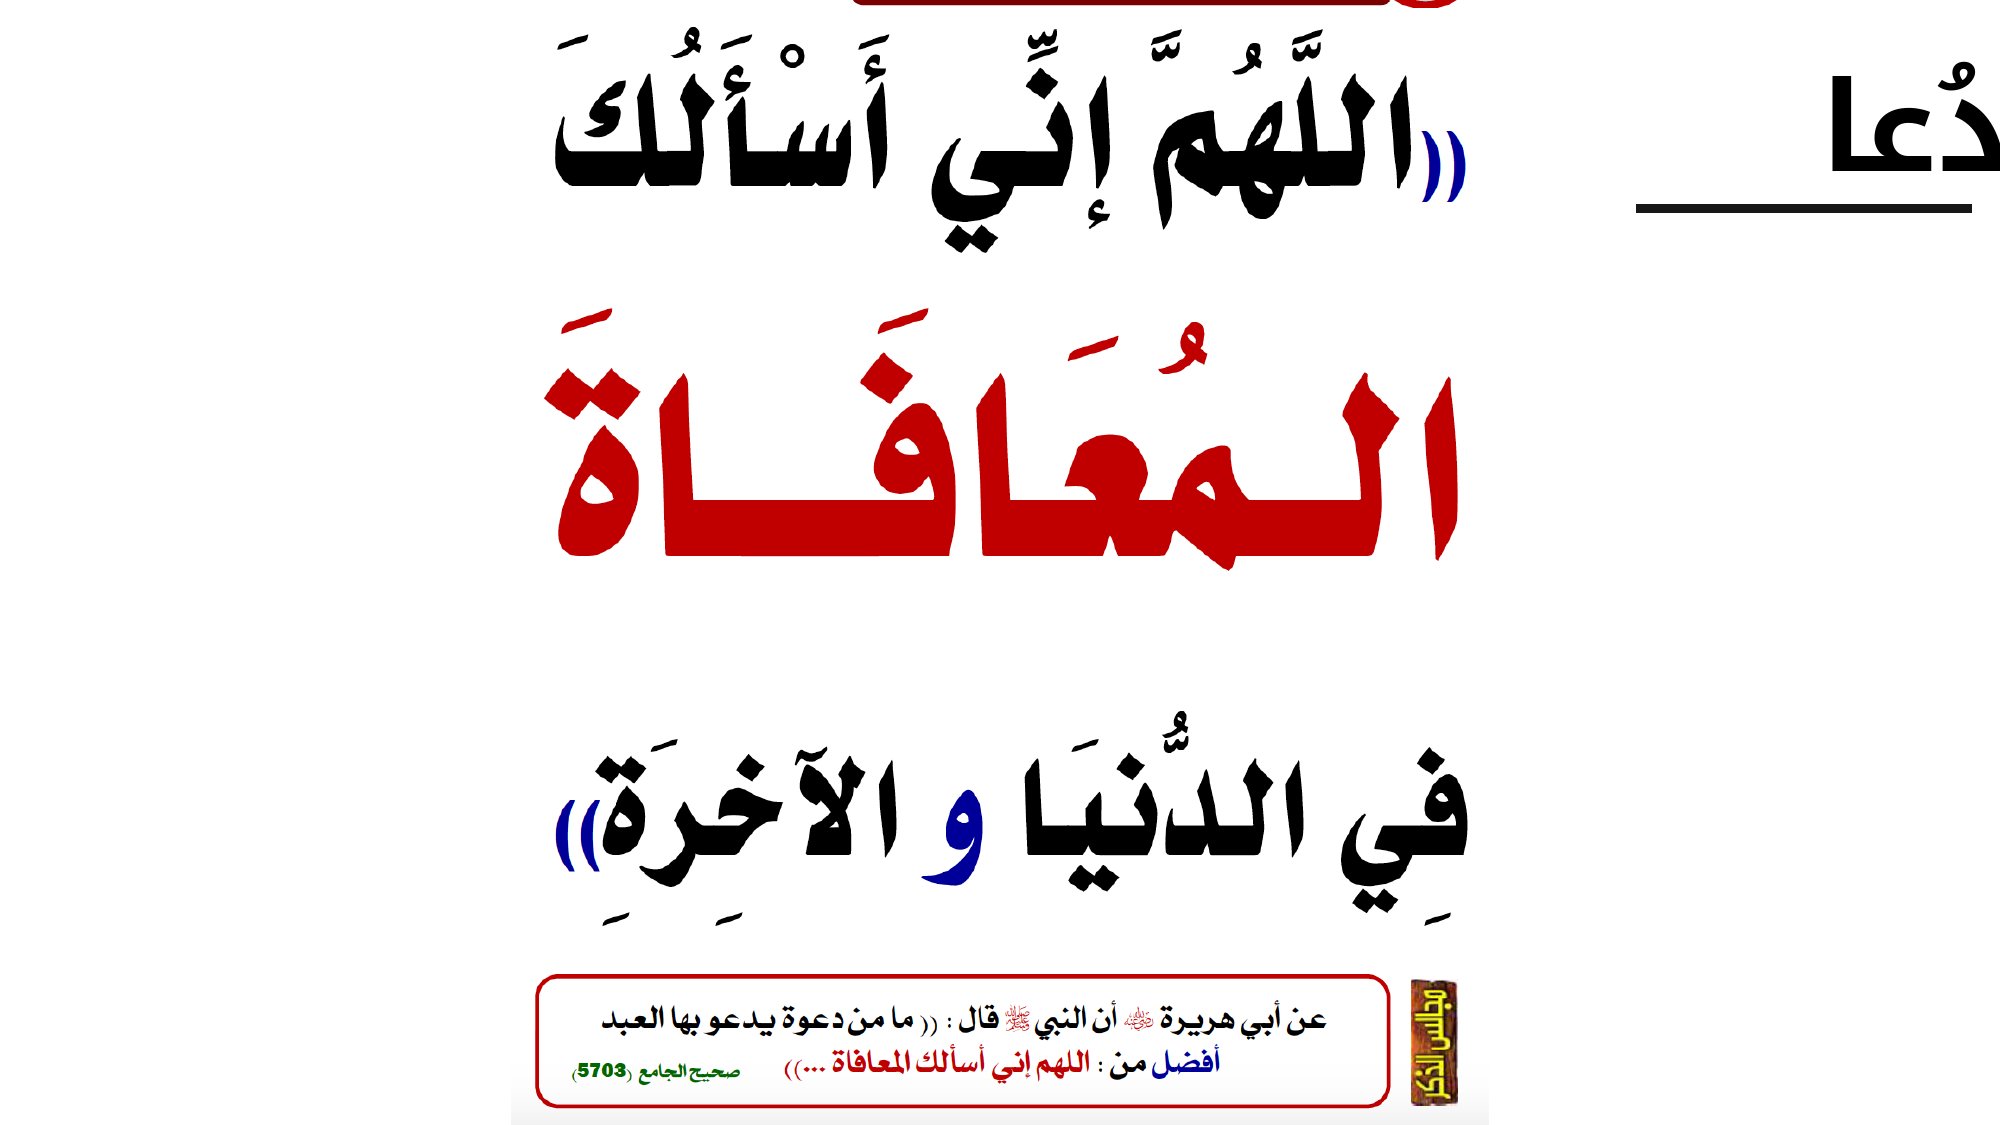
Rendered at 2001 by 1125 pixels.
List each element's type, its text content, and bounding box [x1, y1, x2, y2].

text_box دُعا [1489, 22, 2000, 241]
picture [511, 0, 1489, 1125]
